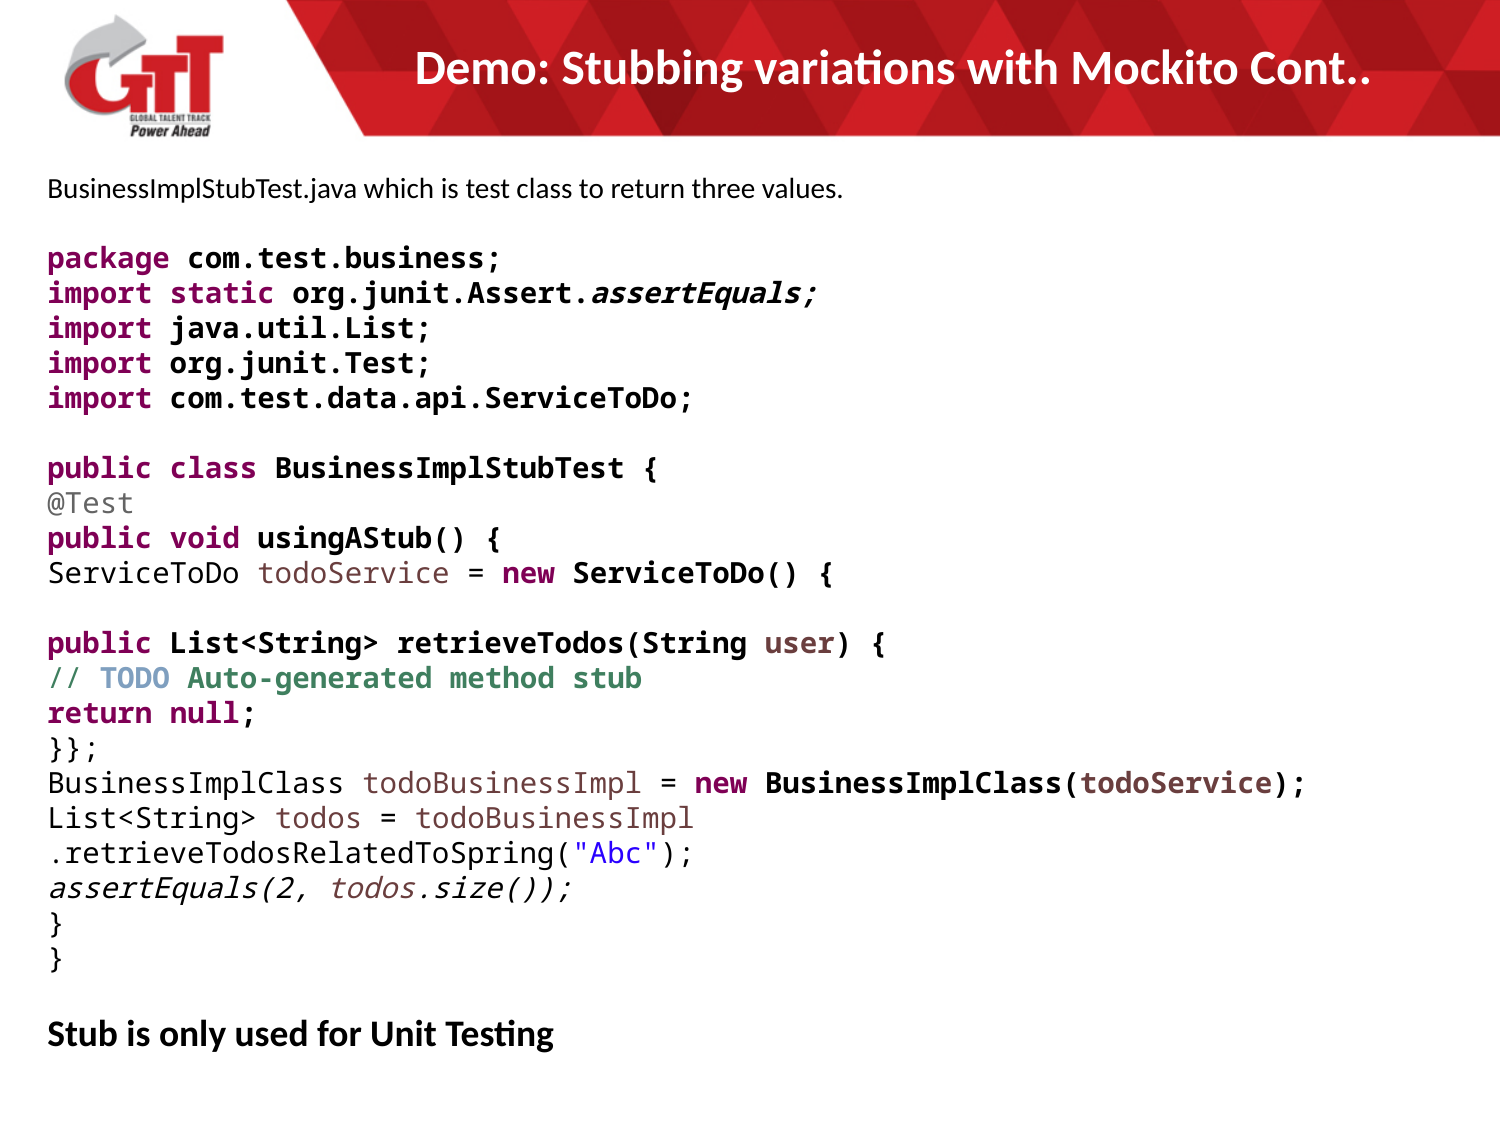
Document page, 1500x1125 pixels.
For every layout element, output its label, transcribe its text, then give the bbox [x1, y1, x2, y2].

text_box BusinessImplStubTest.java which is test class to return three values. package com.test.business; import static org.junit.Assert.assertEquals; import java.util.List; import org.junit.Test; import com.test.data.api.ServiceToDo; public class BusinessImplStubTest { @Test public void usingAStub() { ServiceToDo todoService = new ServiceToDo() { public List<String> retrieveTodos(String user) { // TODO Auto-generated method stub return null; }}; BusinessImplClass todoBusinessImpl = new BusinessImplClass(todoService); List<String> todos = todoBusinessImpl .retrieveTodosRelatedToSpring("Abc"); assertEquals(2, todos.size()); } } Stub is only used for Unit Testing [32, 162, 1463, 1062]
title Demo: Stubbing variations with Mockito Cont.. [324, 12, 1463, 118]
picture [0, 0, 1500, 1125]
